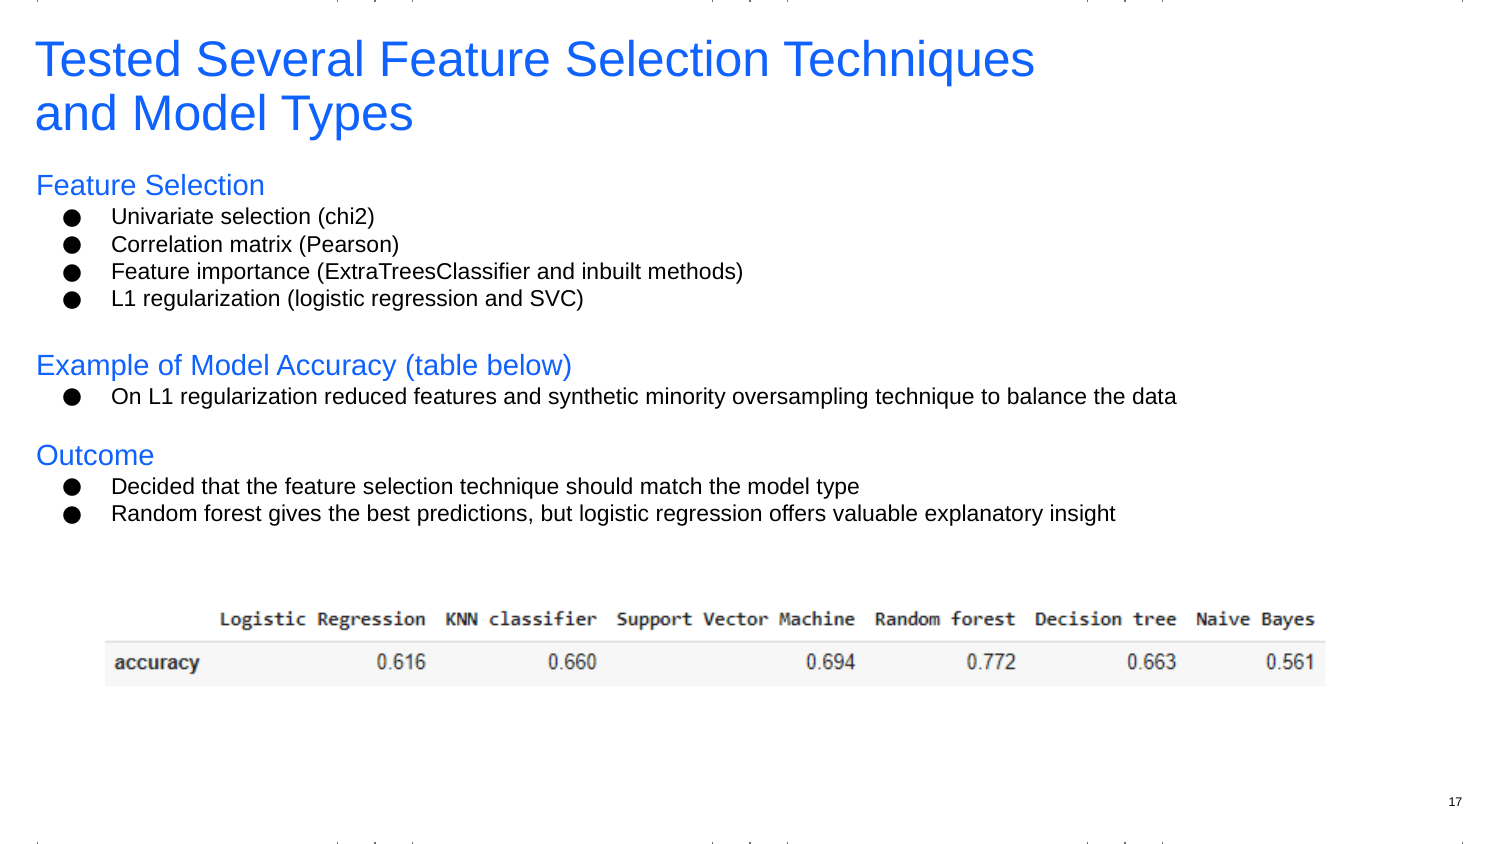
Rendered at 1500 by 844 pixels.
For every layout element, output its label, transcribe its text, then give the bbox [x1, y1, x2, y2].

picture [93, 590, 1332, 693]
slide_number 17 [1162, 787, 1463, 815]
list Feature Selection Univariate selection (chi2) Correlation matrix (Pearson) Feature importance (ExtraTreesClassifier and inbuilt methods) L1 regularization (logistic regression and SVC) Example of Model Accuracy (table below) On L1 regularization reduced features and synthetic minority oversampling technique to balance the data Outcome Decided that the feature selection technique should match the model type Random forest gives the best predictions, but logistic regression offers valuable explanatory insight [36, 166, 1274, 521]
title Tested Several Feature Selection Techniques and Model Types [34, 33, 1052, 165]
